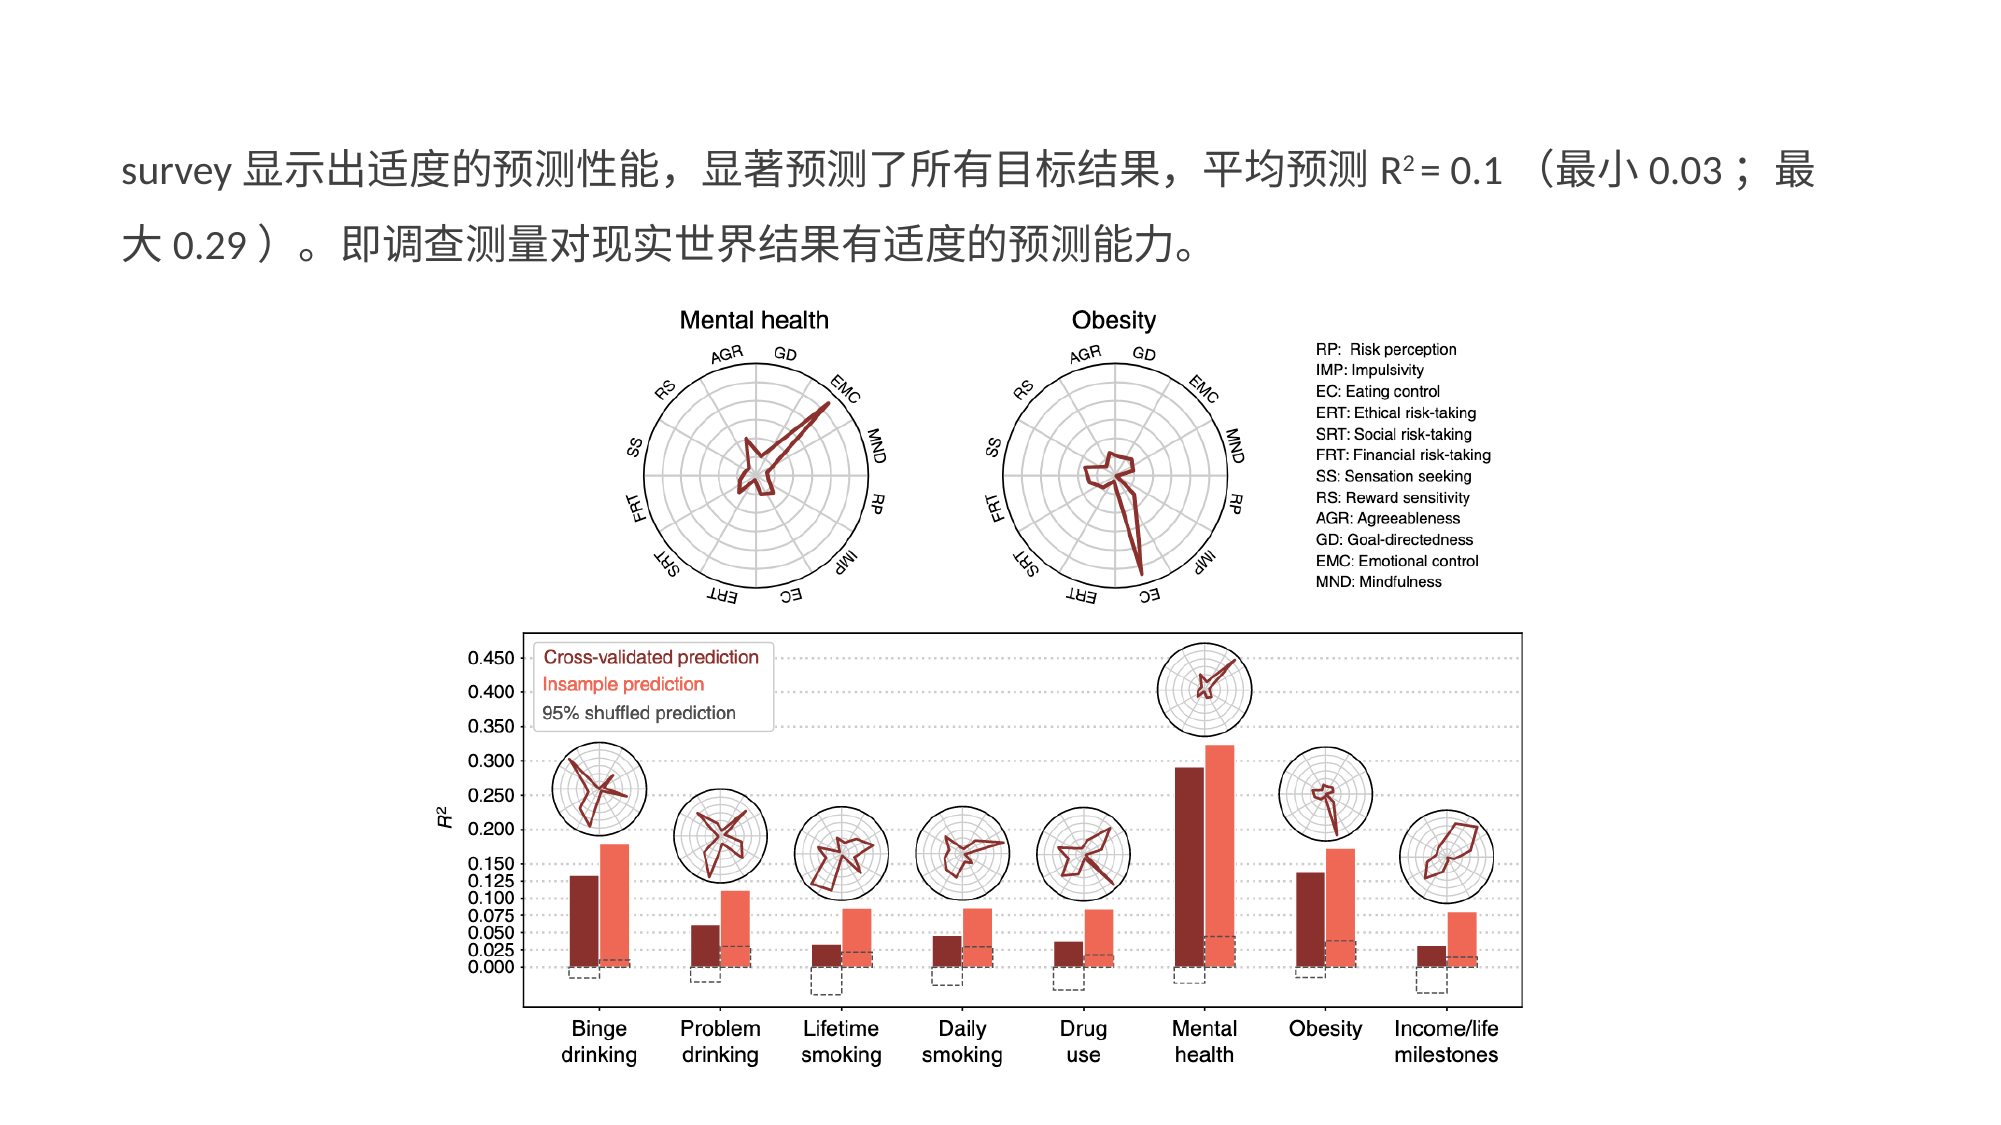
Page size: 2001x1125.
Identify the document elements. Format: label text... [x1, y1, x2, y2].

picture [393, 272, 1607, 1082]
list survey显示出适度的预测性能，显著预测了所有目标结果，平均预测R2 = 0.1（最小0.03；最大0.29）。即调查测量对现实世界结果有适度的预测能力。 [106, 110, 1865, 397]
